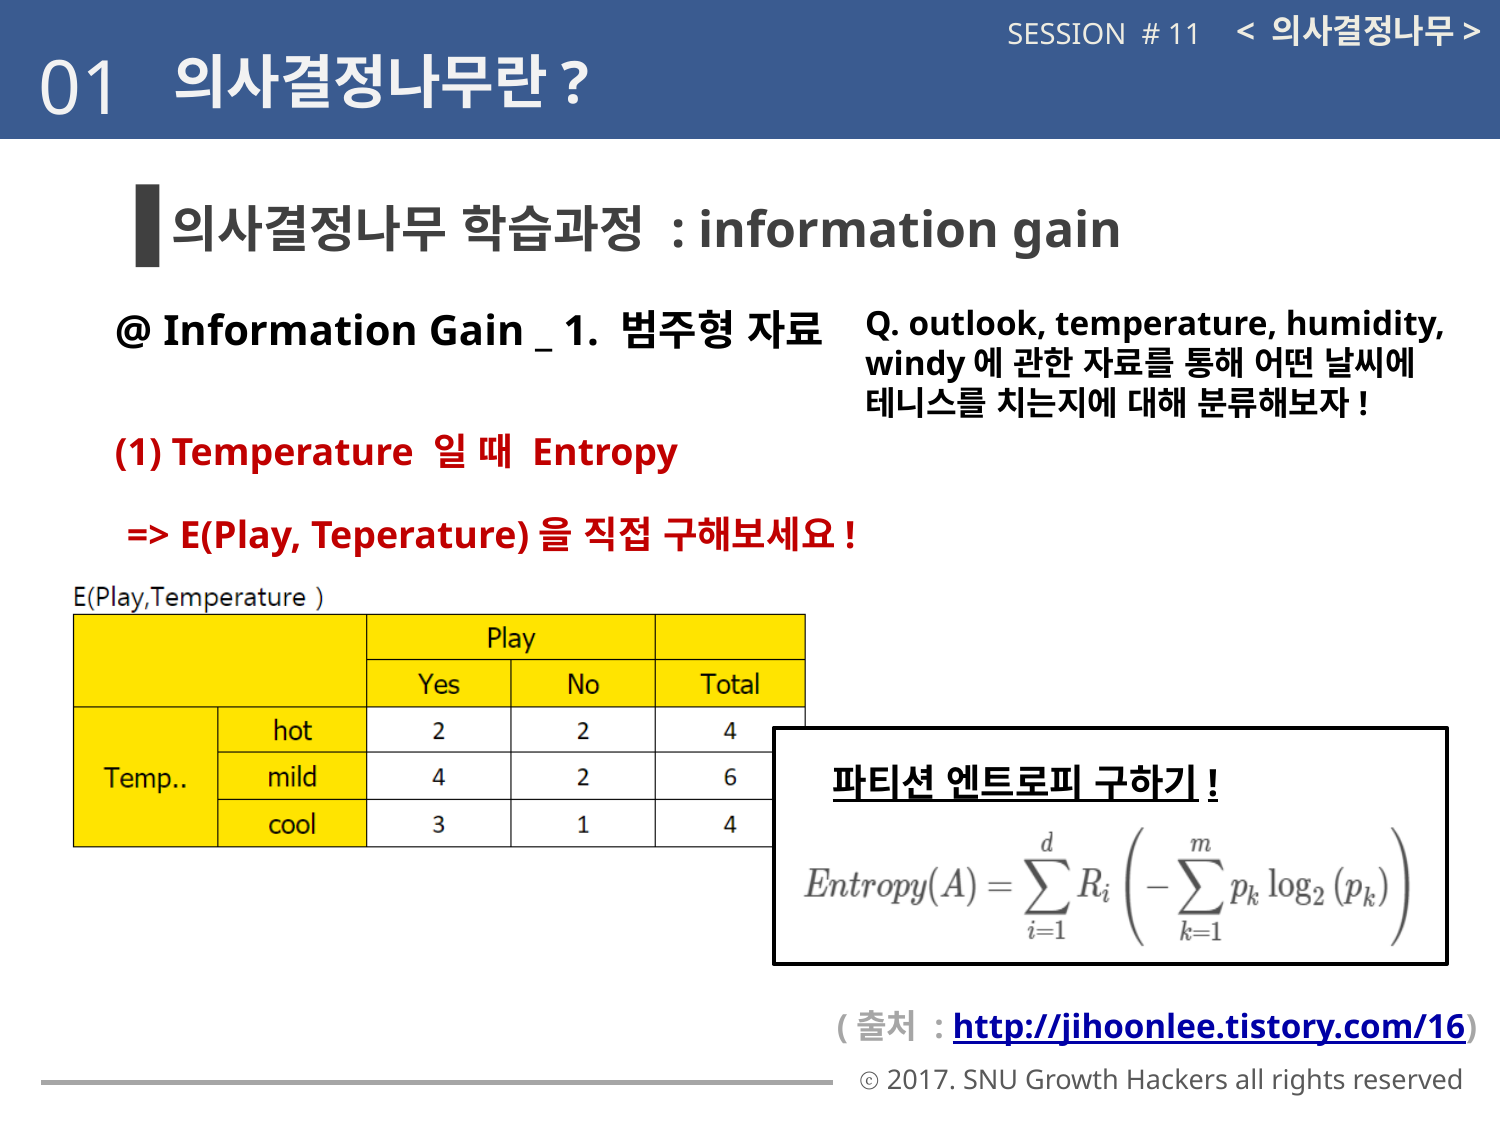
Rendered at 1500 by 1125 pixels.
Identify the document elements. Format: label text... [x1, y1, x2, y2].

text_box Q. outlook, temperature, humidity, windy에 관한 자료를 통해 어떤 날씨에 테니스를 치는지에 대해 분류해보자! [850, 294, 1483, 430]
text_box @ Information Gain _ 1. 범주형 자료 [100, 296, 850, 361]
text_box (1) Temperature 일 때 Entropy [100, 420, 703, 481]
picture [64, 562, 825, 870]
text_box 01 [24, 75, 140, 138]
text_box 의사결정나무 학습과정 : information gain [156, 189, 1138, 265]
text_box [134, 182, 161, 269]
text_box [773, 727, 1448, 965]
text_box ⓒ 2017. SNU Growth Hackers all rights reserved [844, 1055, 1495, 1103]
text_box 의사결정나무란? [158, 75, 605, 123]
text_box [0, 75, 1500, 139]
text_box (출처 : http://jihoonlee.tistory.com/16) [822, 998, 1492, 1098]
text_box => E(Play, Teperature)을 직접 구해보세요! [112, 503, 916, 564]
text_box [0, 0, 1500, 75]
